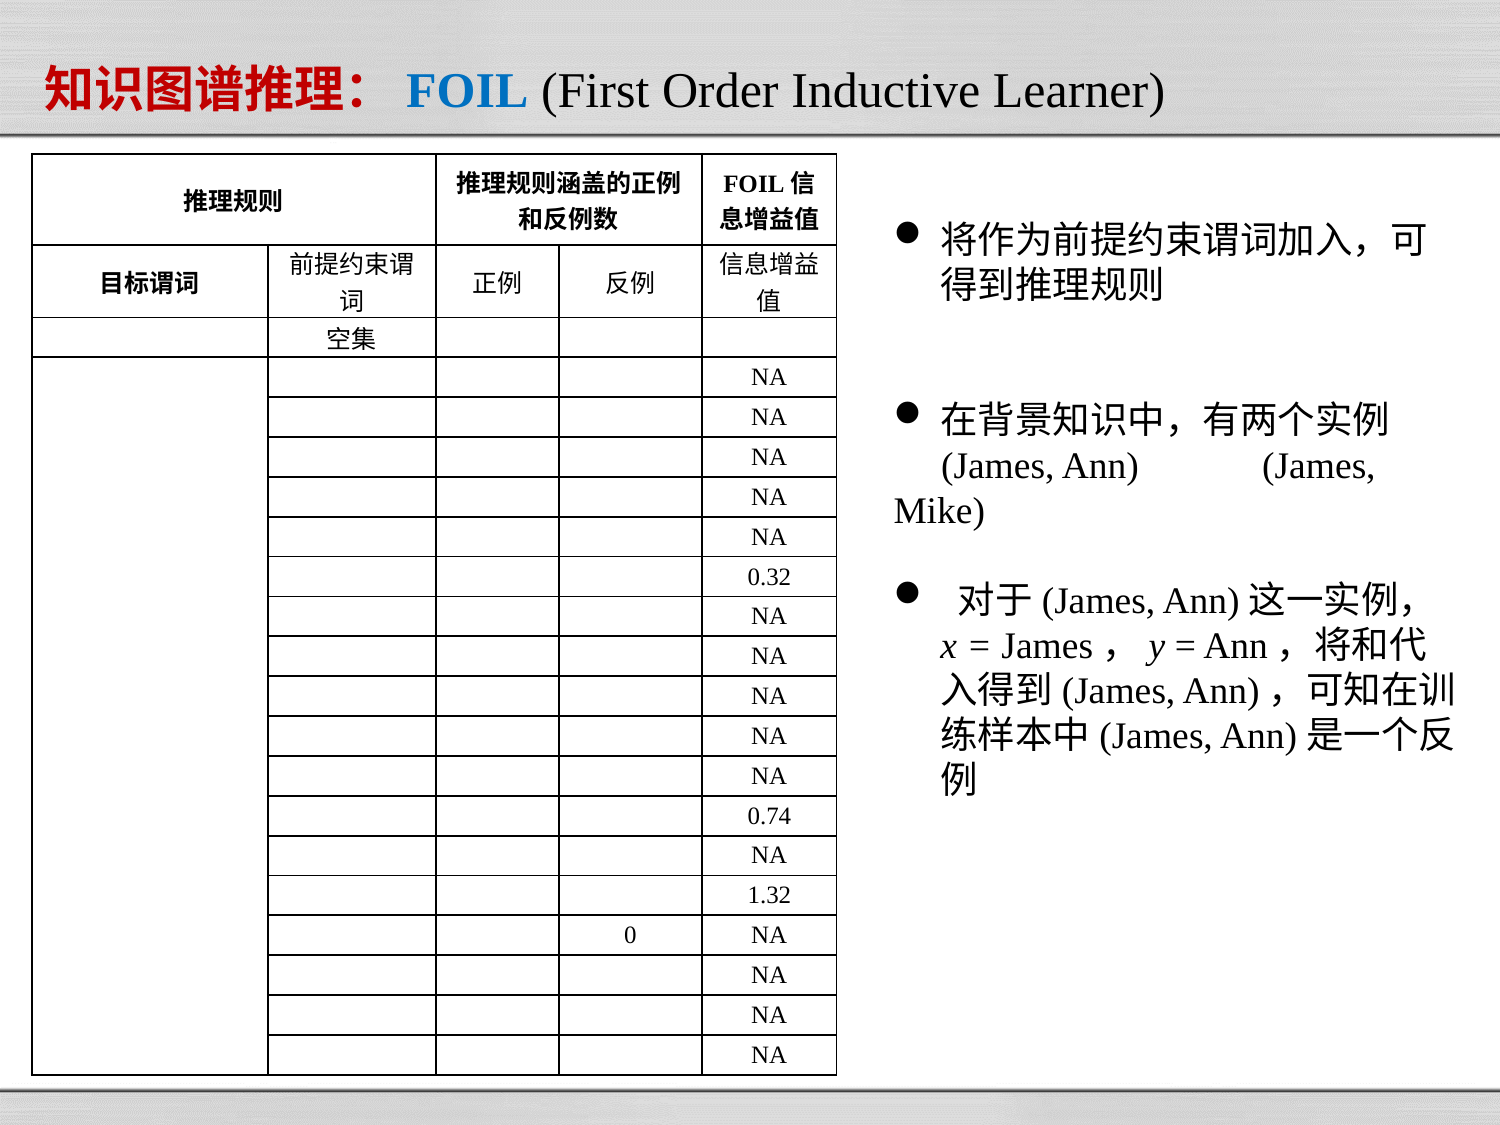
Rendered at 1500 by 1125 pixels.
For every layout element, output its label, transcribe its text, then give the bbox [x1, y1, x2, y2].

text_box 知识图谱推理：FOIL (First Order Inductive Learner) [29, 0, 1500, 125]
picture [0, 0, 1500, 1125]
